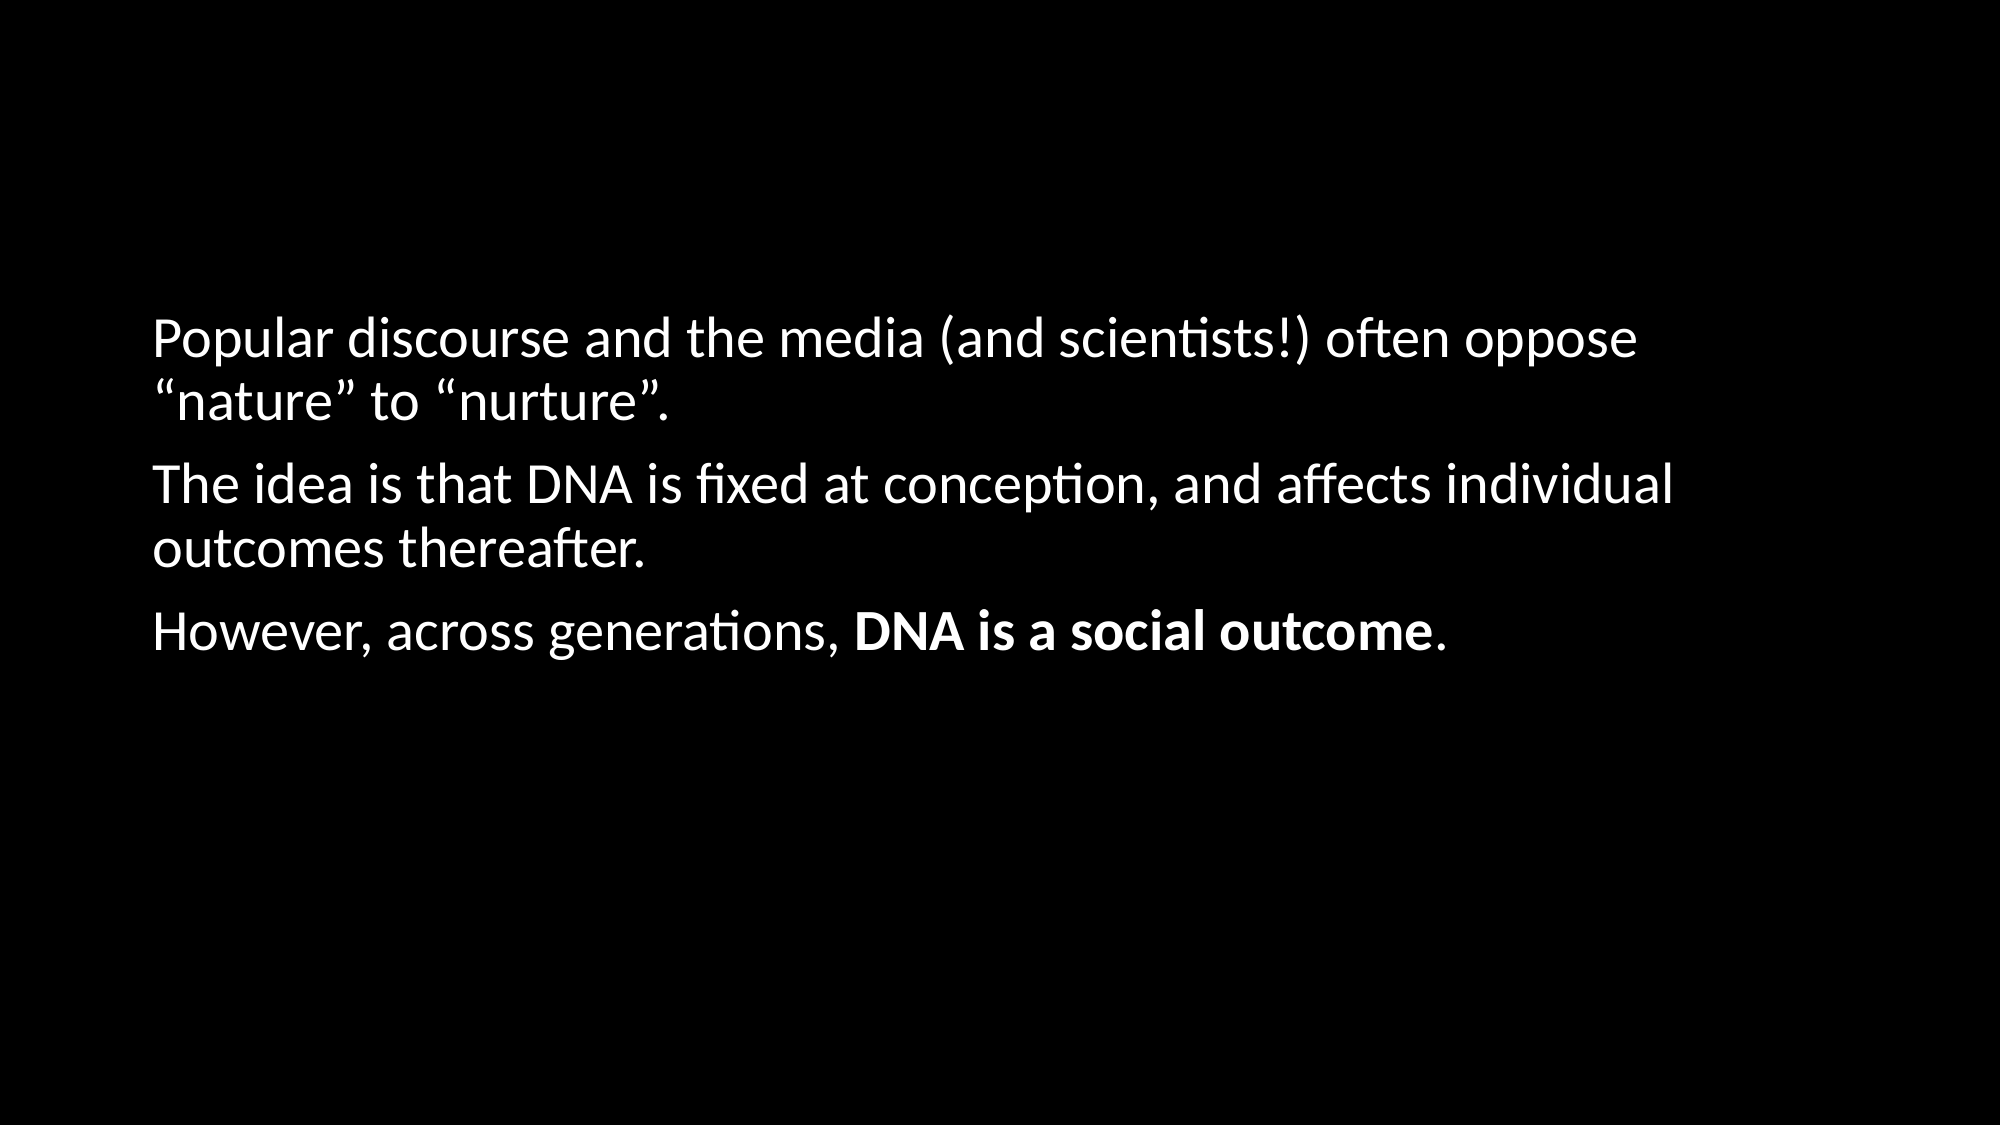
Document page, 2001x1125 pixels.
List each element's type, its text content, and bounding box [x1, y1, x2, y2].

list Popular discourse and the media (and scientists!) often oppose “nature” to “nurture”. The idea is that DNA is fixed at conception, and affects individual outcomes thereafter. However, across generations, DNA is a social outcome. [137, 299, 1863, 1014]
